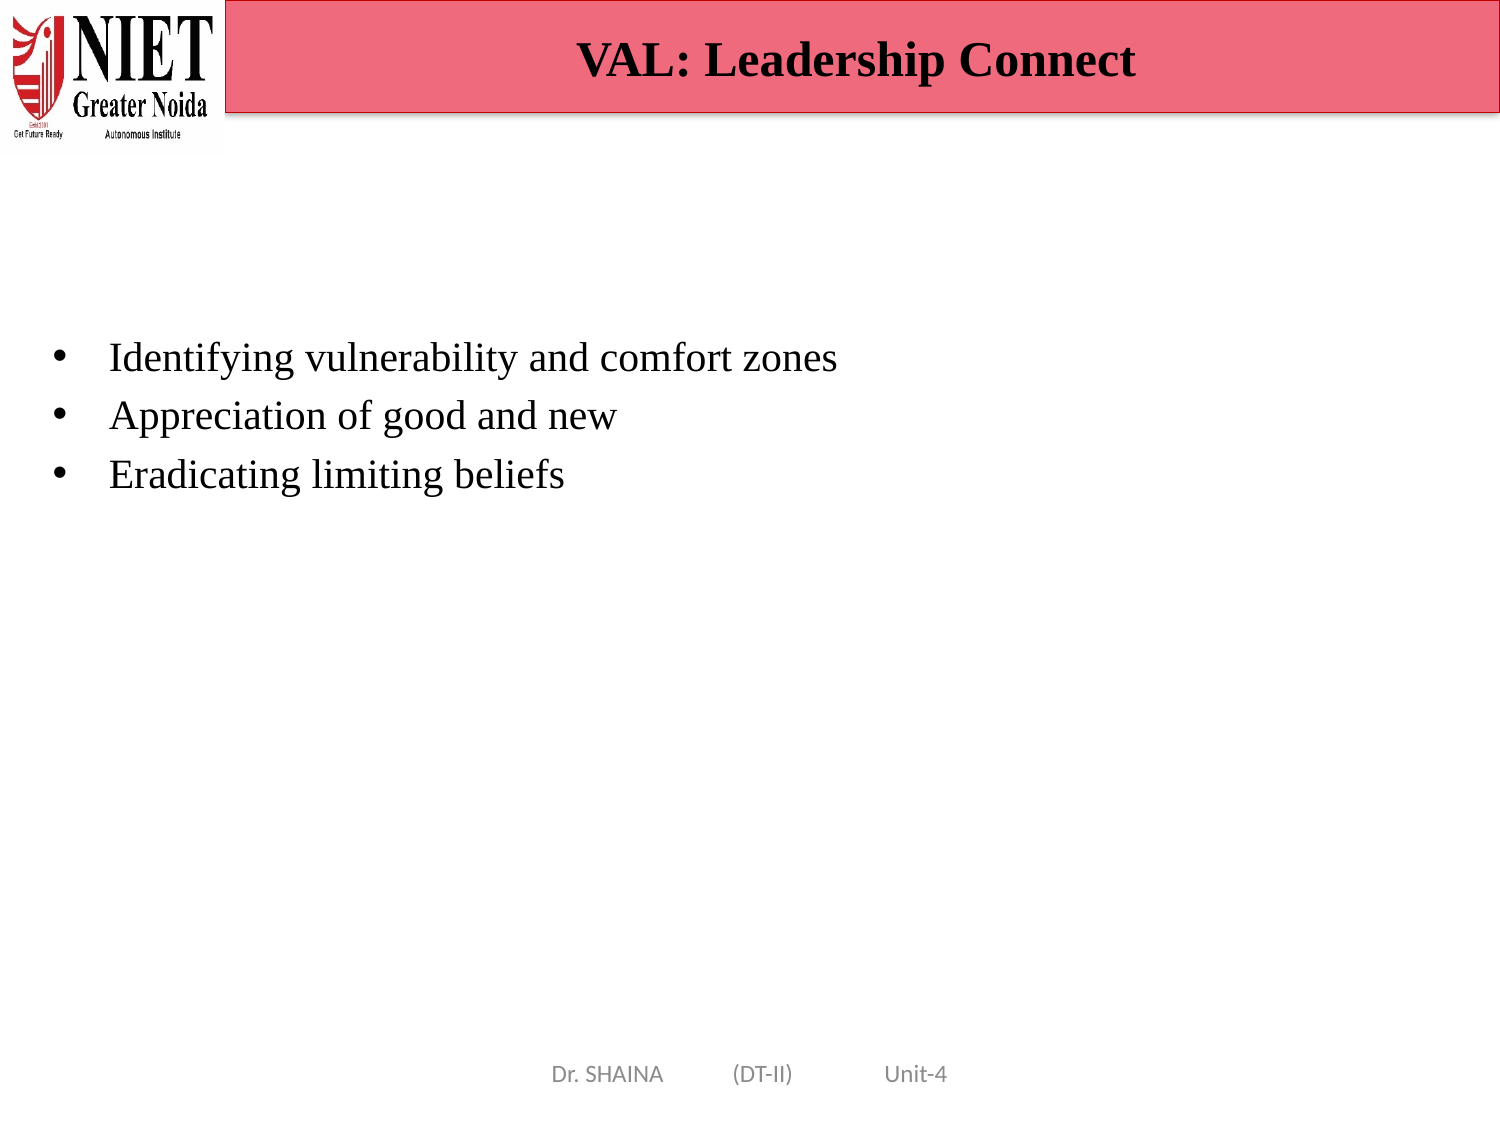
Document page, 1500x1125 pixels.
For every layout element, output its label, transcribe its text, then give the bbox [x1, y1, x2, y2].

picture [0, 0, 226, 156]
text_box VAL: Leadership Connect [226, 0, 1500, 113]
list Identifying vulnerability and comfort zones Appreciation of good and new Eradicating limiting beliefs [37, 162, 1463, 1000]
footer Dr. SHAINA (DT-II) Unit-4 [512, 1042, 988, 1103]
